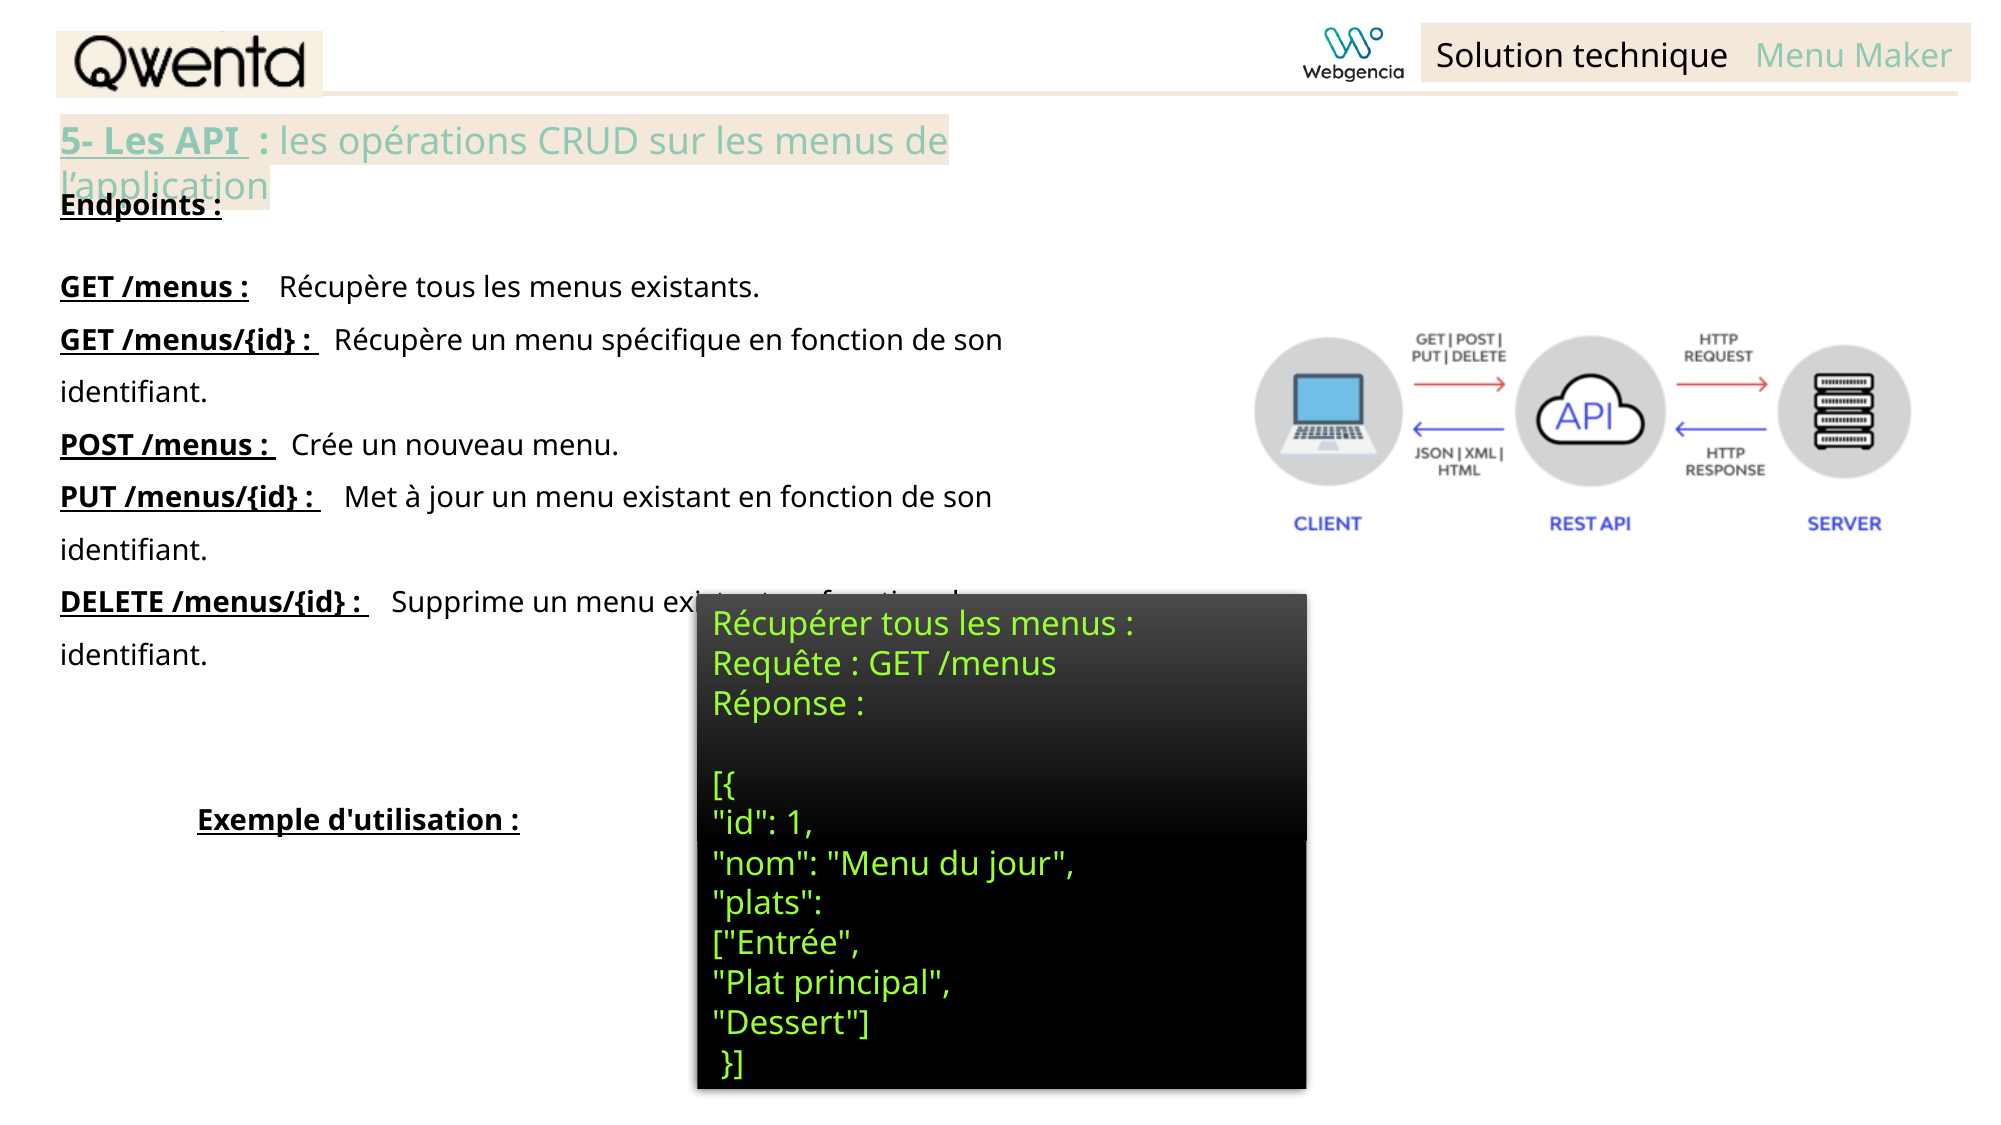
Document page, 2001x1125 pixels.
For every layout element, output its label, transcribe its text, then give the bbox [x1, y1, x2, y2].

text_box 5- Les API : les opérations CRUD sur les menus de l’application [45, 109, 1065, 161]
text_box Exemple d'utilisation : [182, 794, 570, 844]
picture [55, 31, 323, 98]
text_box Endpoints : GET /menus : Récupère tous les menus existants. GET /menus/{id} : Récupère un menu spécifique en fonction de son identifiant. POST /menus : Crée un nouveau menu. PUT /menus/{id} : Met à jour un menu existant en fonction de son identifiant. DELETE /menus/{id} : Supprime un menu existant en fonction de son identifiant. [45, 161, 1149, 679]
text_box Solution technique Menu Maker [1422, 22, 1971, 83]
picture [1286, 22, 1422, 88]
text_box Récupérer tous les menus : Requête : GET /menus Réponse : [{ "id": 1, "nom": "Menu du jour", "plats": ["Entrée", "Plat principal", "Dessert"] }] [697, 594, 1307, 1089]
picture [1205, 272, 1972, 563]
